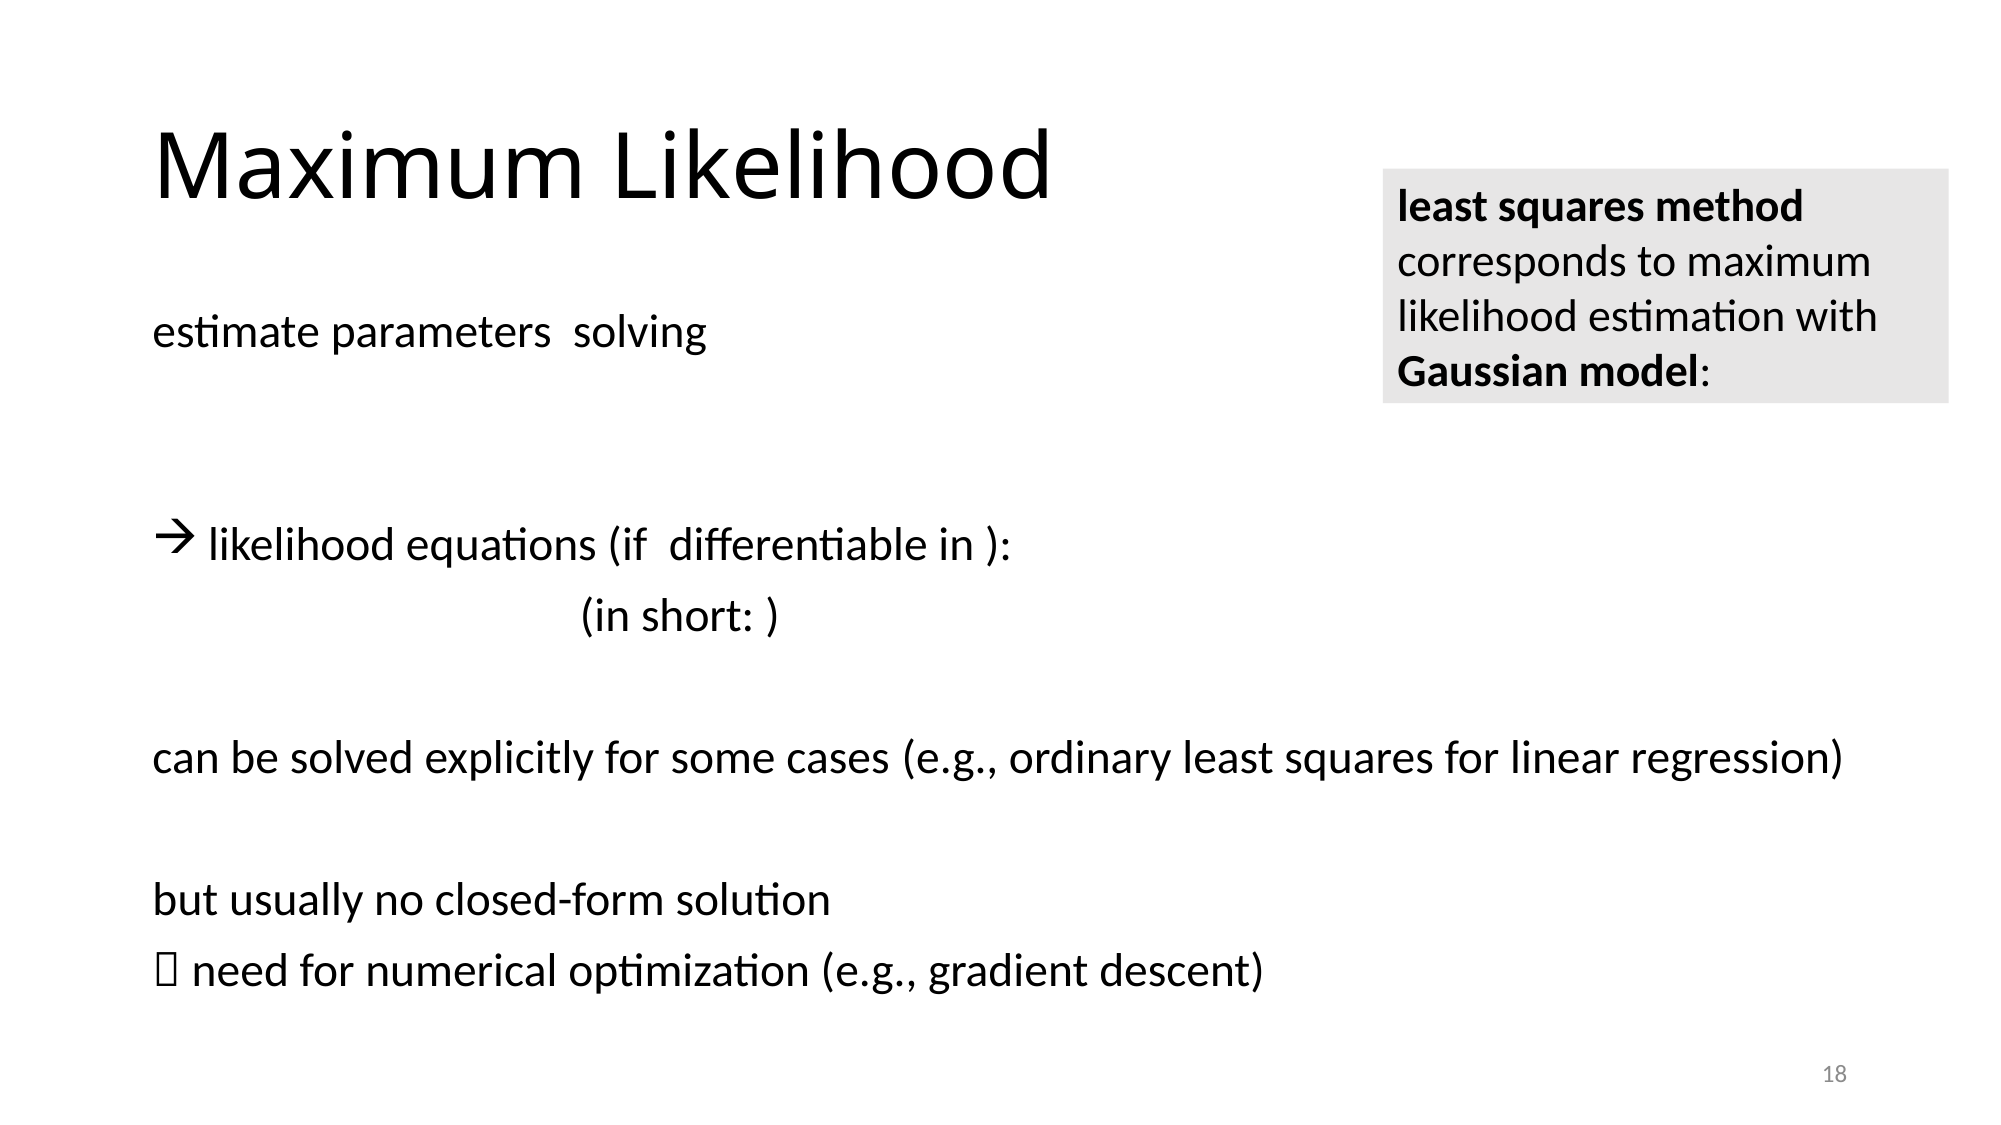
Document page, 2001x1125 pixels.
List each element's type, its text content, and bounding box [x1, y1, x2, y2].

slide_number 18 [1412, 1042, 1863, 1103]
title Maximum Likelihood [137, 59, 1863, 278]
